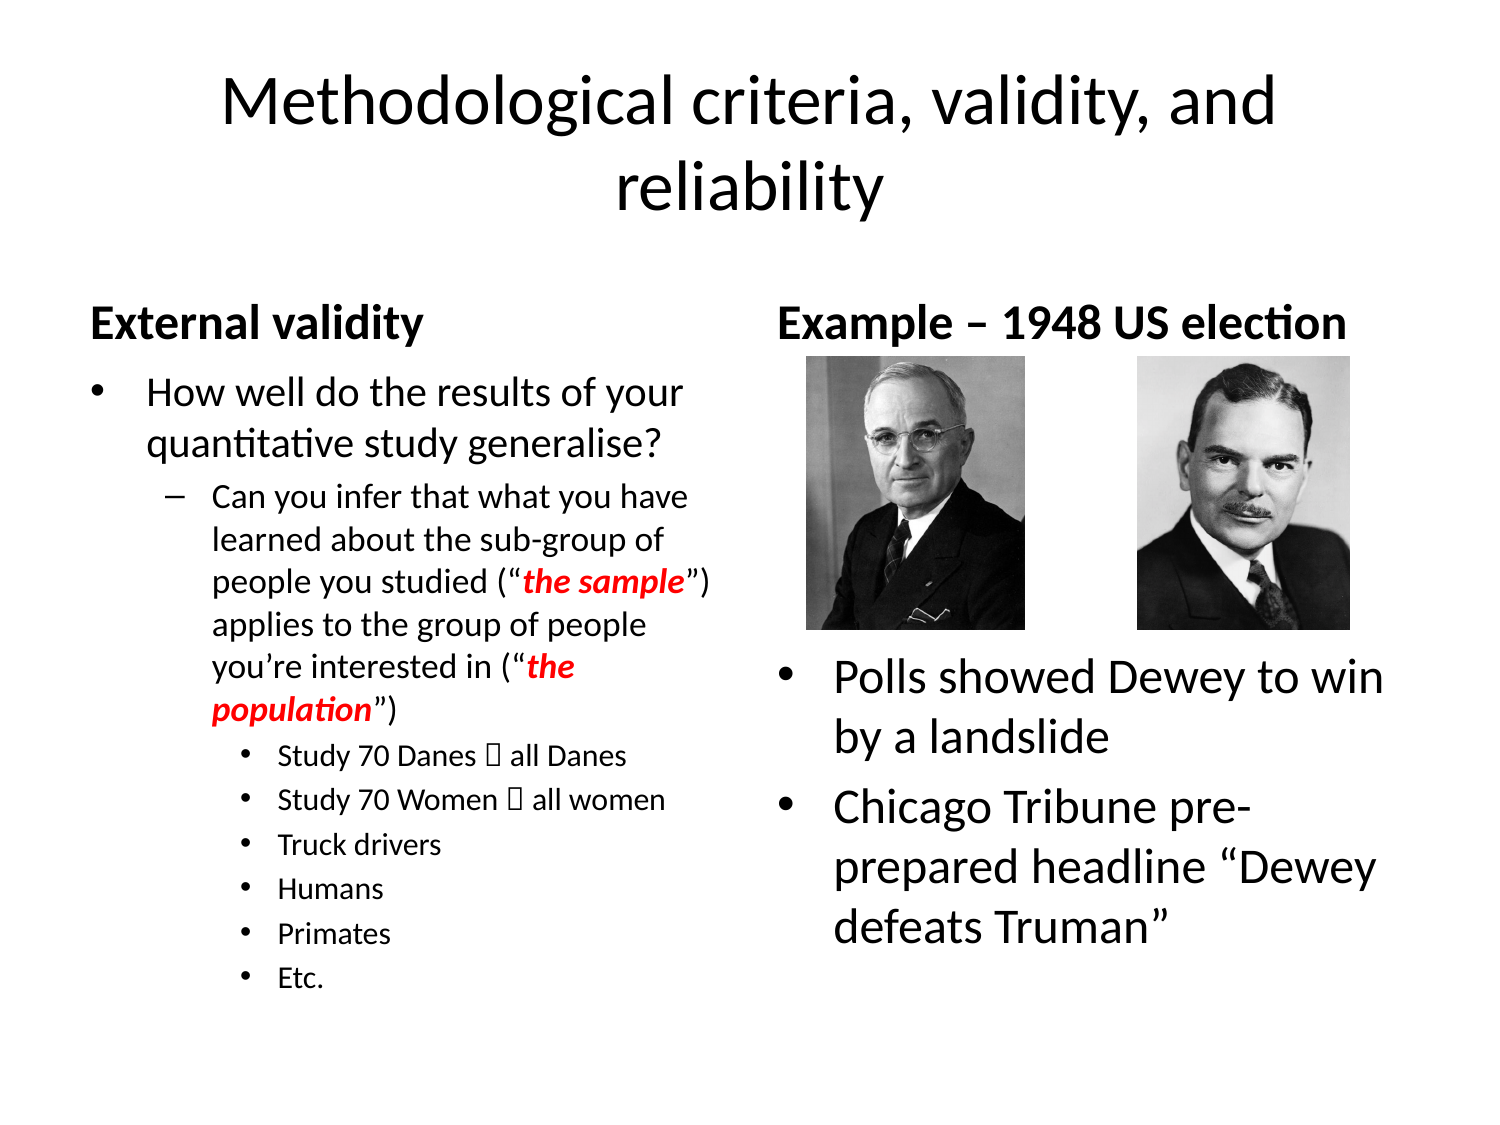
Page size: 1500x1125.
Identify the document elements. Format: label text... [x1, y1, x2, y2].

picture [1137, 356, 1351, 631]
list Polls showed Dewey to win by a landslide Chicago Tribune pre-prepared headline “Dewey defeats Truman” [761, 635, 1425, 1005]
picture [806, 356, 1026, 631]
list External validity [75, 251, 738, 356]
list Example – 1948 US election [761, 251, 1425, 357]
list How well do the results of your quantitative study generalise? Can you infer that what you have learned about the sub-group of people you studied (“the sample”) applies to the group of people you’re interested in (“the population”) Study 70 Danes  all Danes Study 70 Women  all women Truck drivers Humans Primates Etc. [75, 356, 738, 1005]
title Methodological criteria, validity, and reliability [75, 45, 1425, 233]
